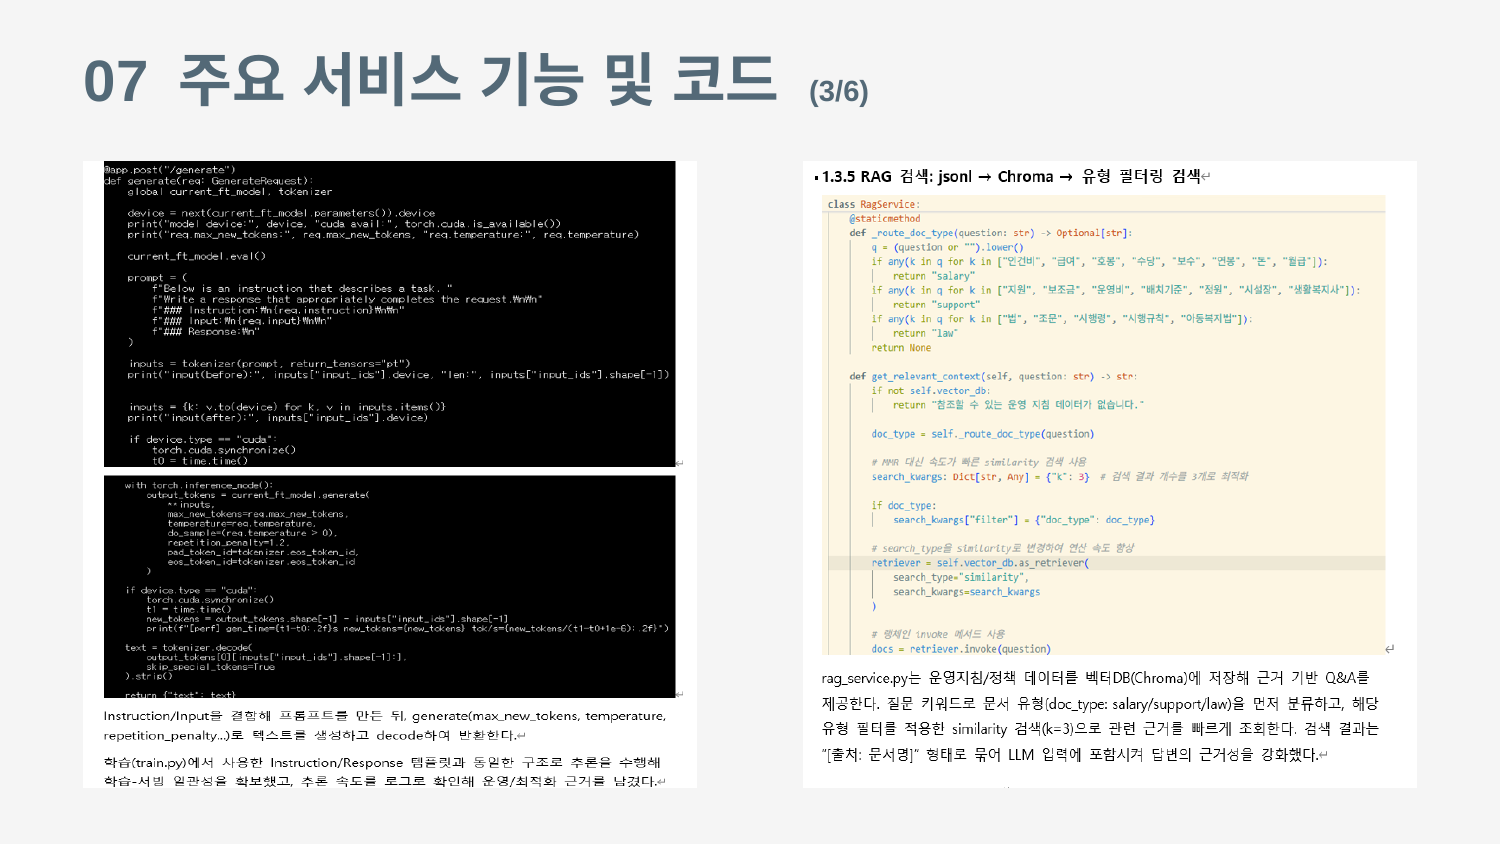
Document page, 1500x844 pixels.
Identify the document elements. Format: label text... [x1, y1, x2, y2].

picture [83, 161, 697, 788]
picture [803, 161, 1417, 788]
text_box 07 주요 서비스 기능 및 코드 (3/6) [83, 56, 449, 122]
